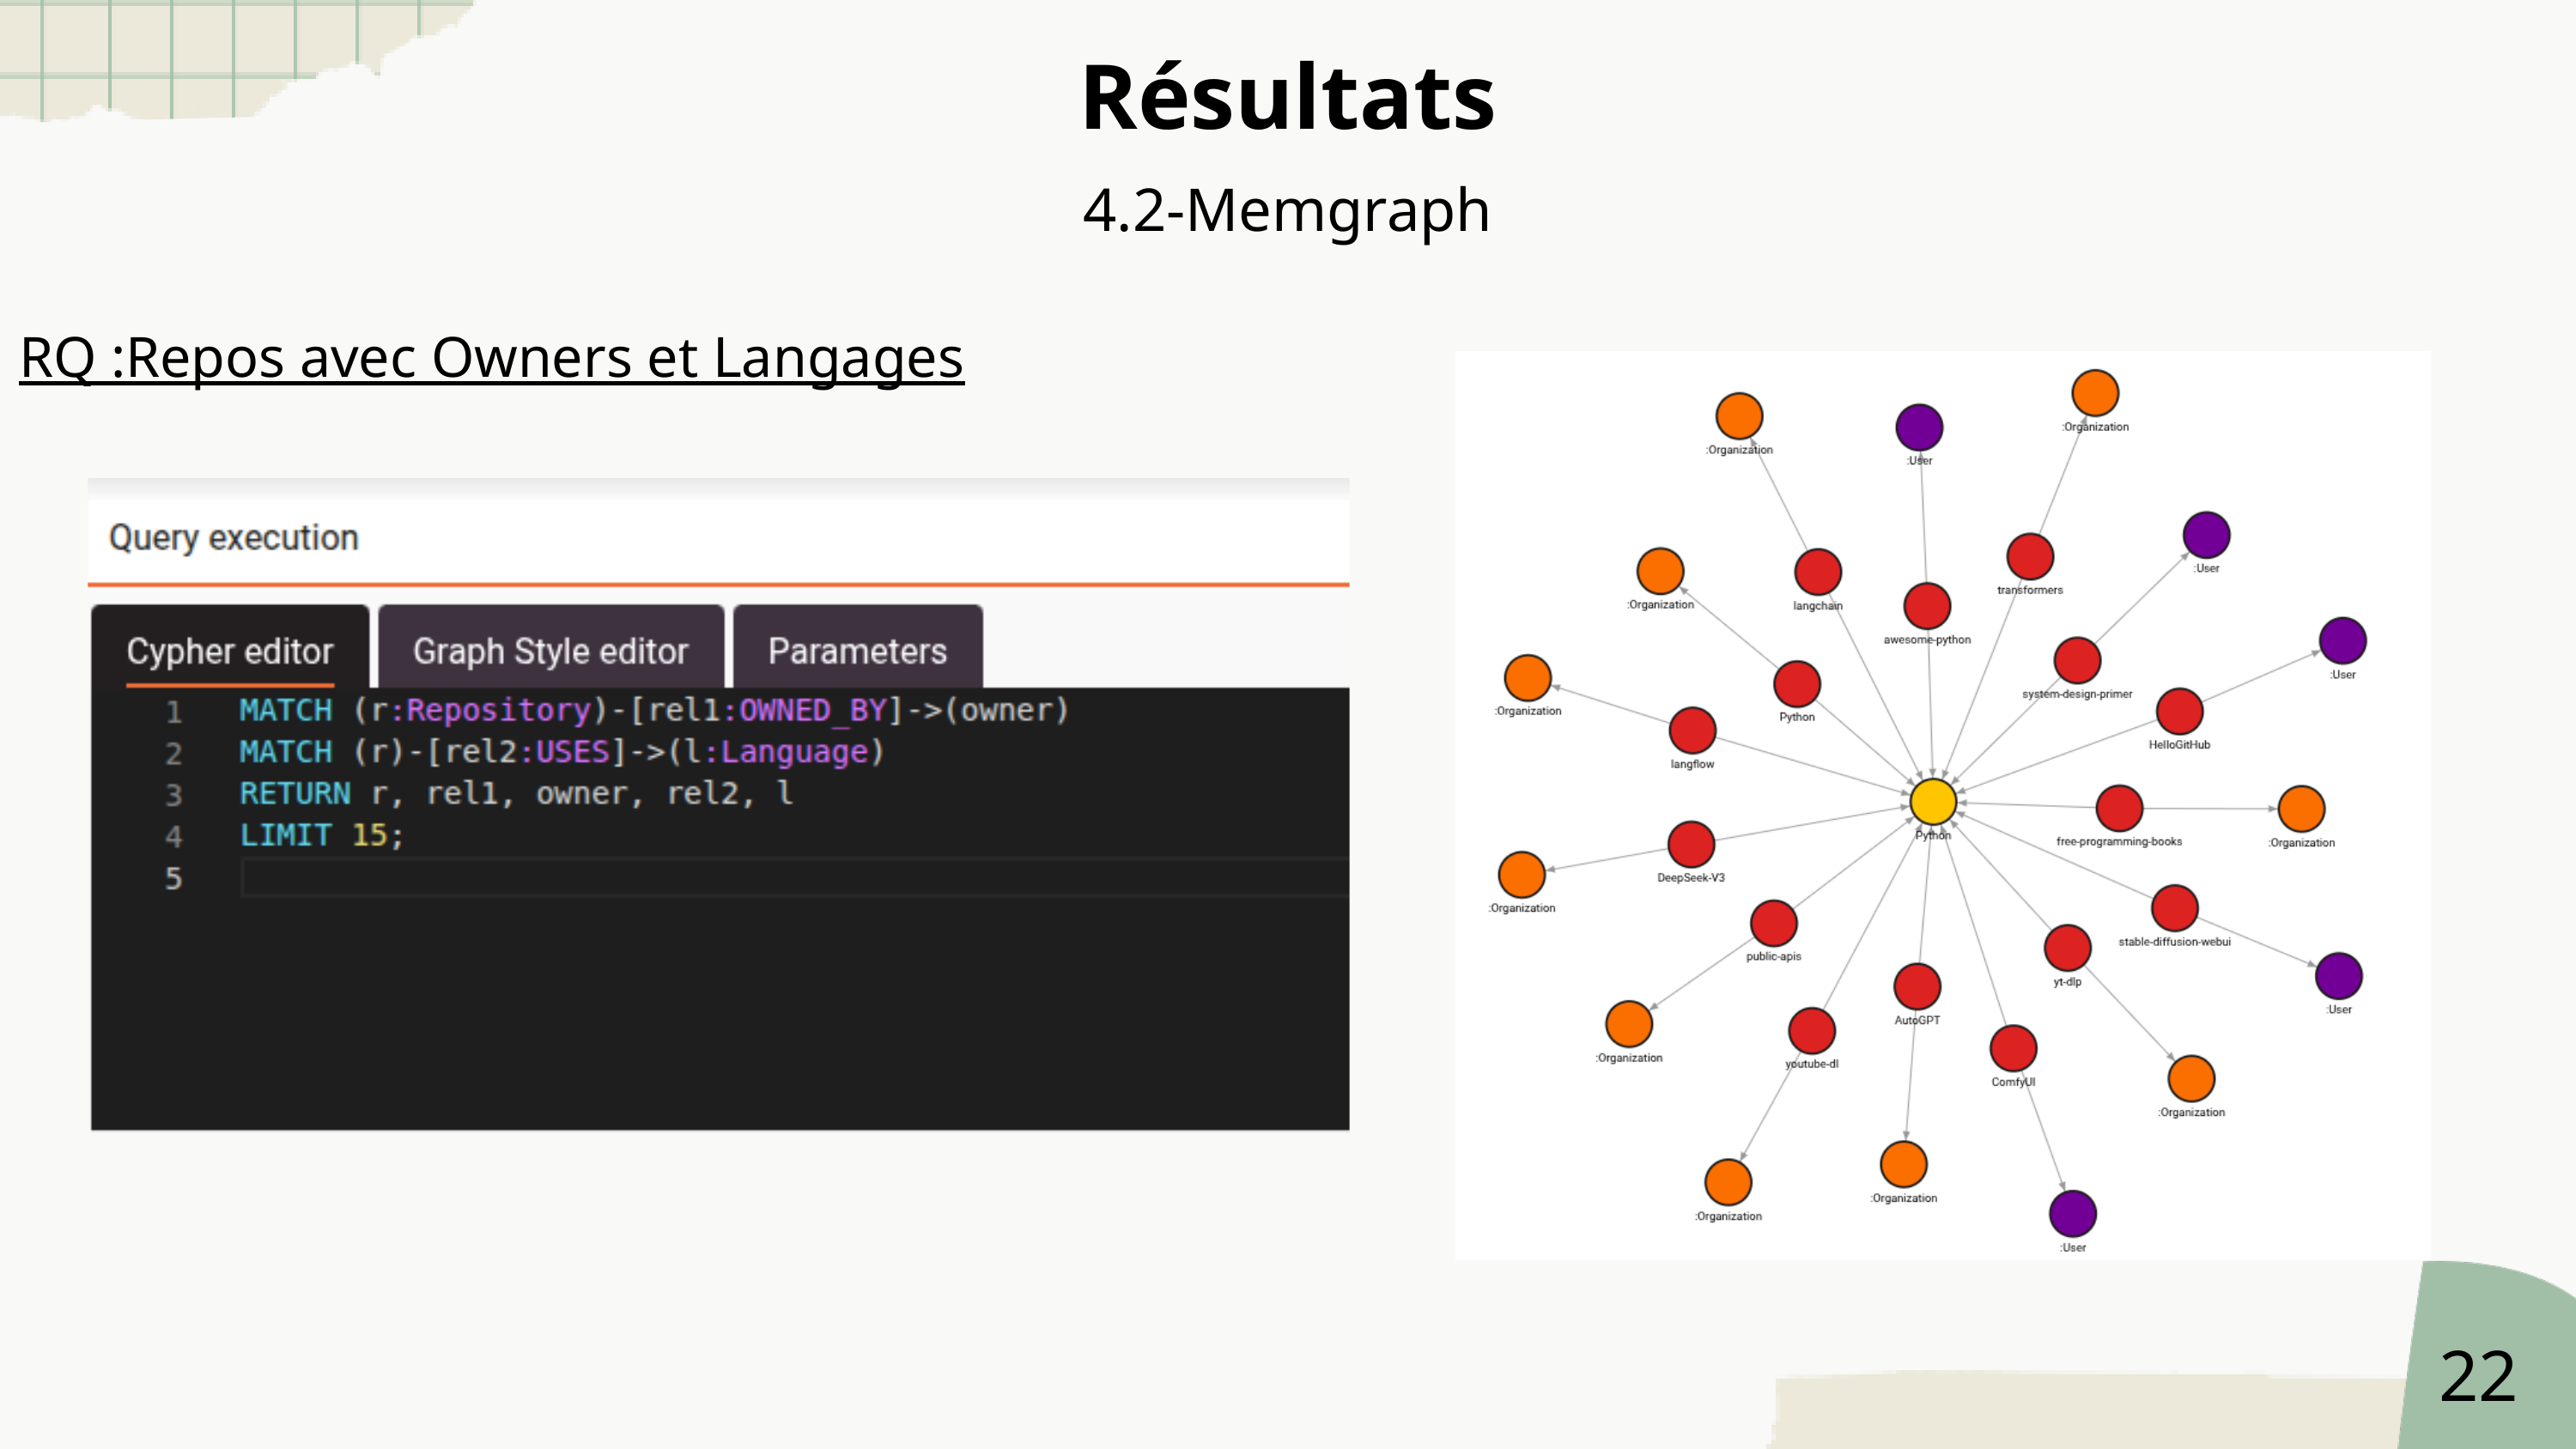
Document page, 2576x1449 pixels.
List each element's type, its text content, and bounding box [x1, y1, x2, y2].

text_box [1455, 351, 2432, 1260]
text_box [88, 478, 1350, 1133]
text_box [0, 0, 548, 124]
text_box Résultats [368, 21, 2208, 148]
text_box 4.2-Memgraph [770, 160, 1806, 244]
text_box [2381, 1253, 2576, 1449]
text_box RQ :Repos avec Owners et Langages [0, 310, 1218, 389]
text_box [1758, 1370, 2381, 1449]
text_box 22 [2439, 1318, 2519, 1416]
